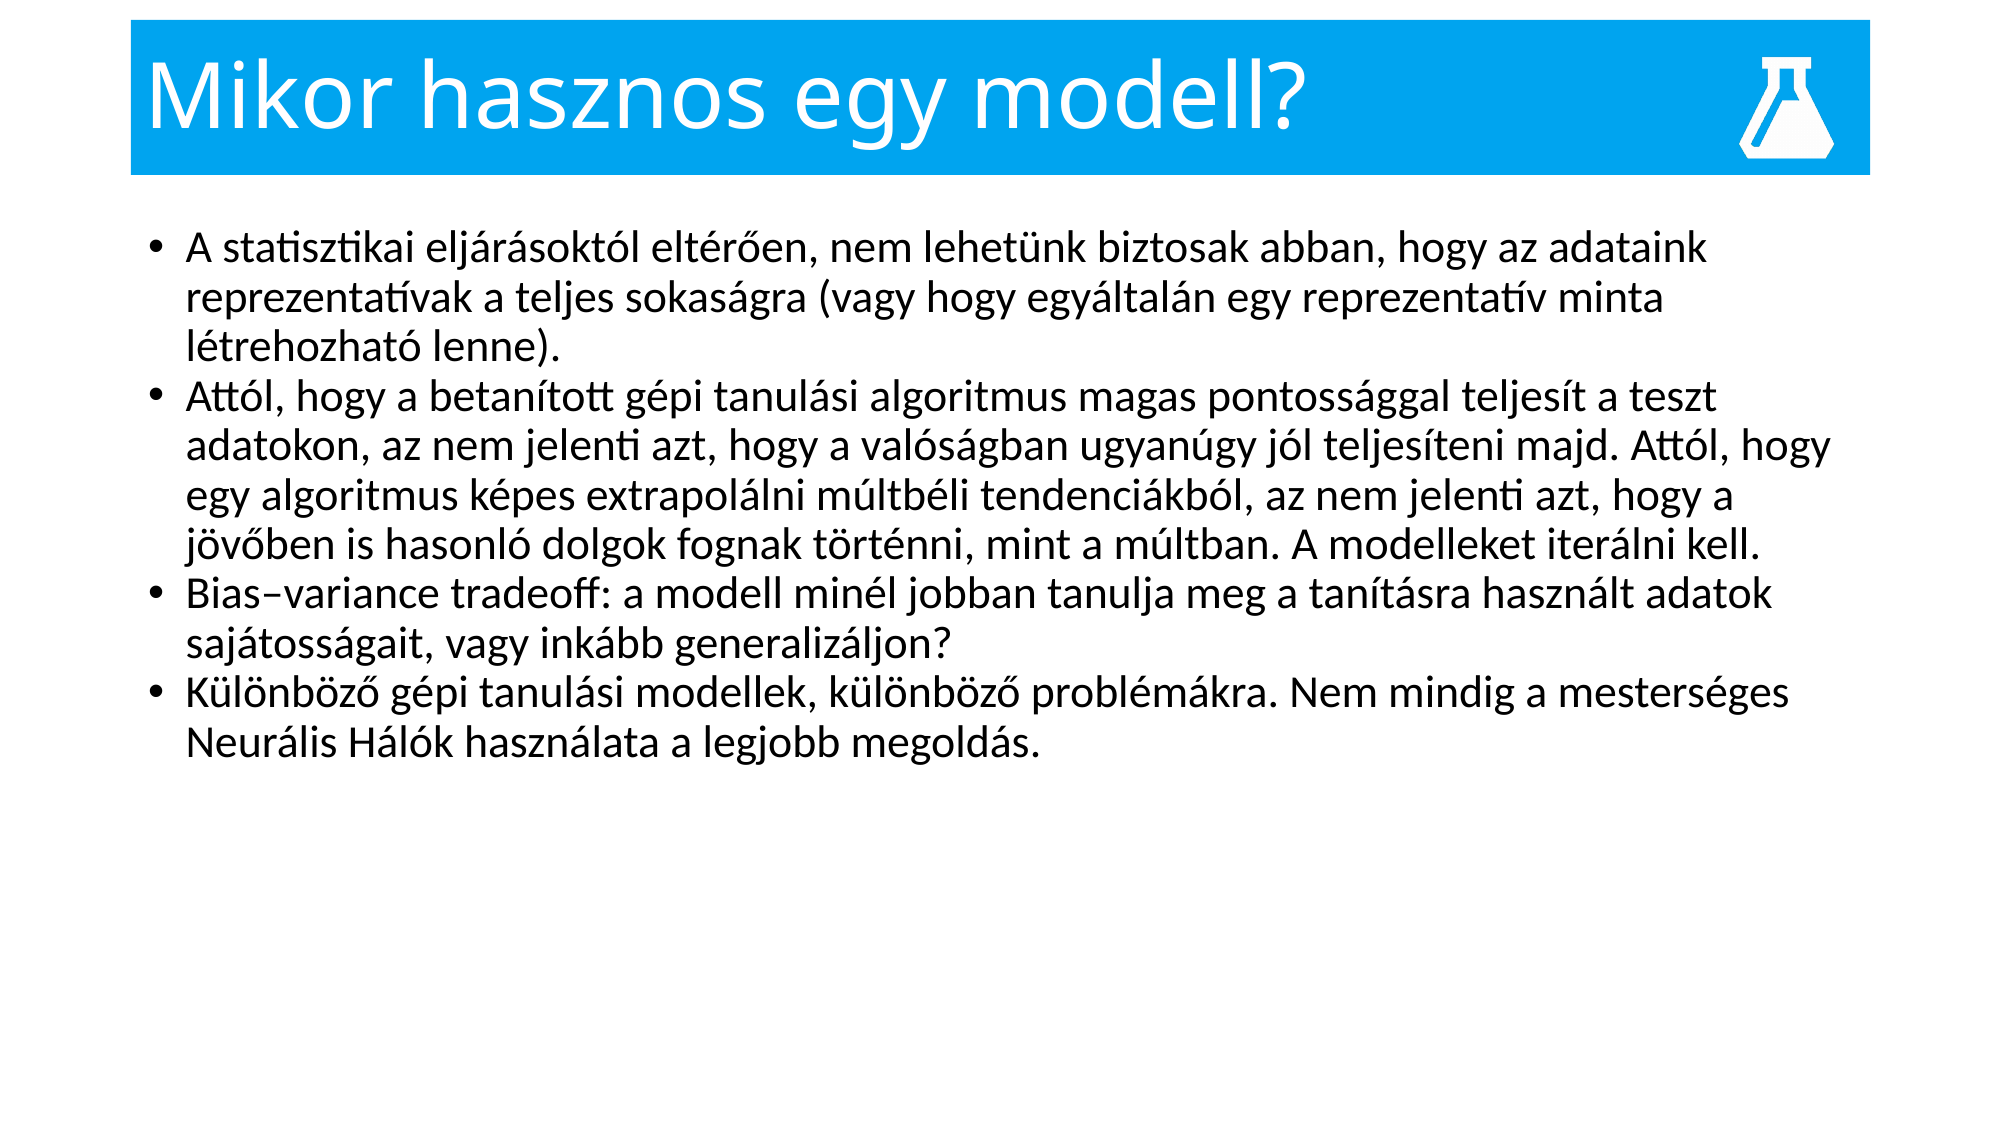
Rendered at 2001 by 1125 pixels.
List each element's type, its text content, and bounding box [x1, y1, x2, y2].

title Mikor hasznos egy modell? [129, 22, 1701, 175]
picture [1740, 58, 1833, 158]
list A statisztikai eljárásoktól eltérően, nem lehetünk biztosak abban, hogy az adataink reprezentatívak a teljes sokaságra (vagy hogy egyáltalán egy reprezentatív minta létrehozható lenne). Attól, hogy a betanított gépi tanulási algoritmus magas pontossággal teljesít a teszt adatokon, az nem jelenti azt, hogy a valóságban ugyanúgy jól teljesíteni majd. Attól, hogy egy algoritmus képes extrapolálni múltbéli tendenciákból, az nem jelenti azt, hogy a jövőben is hasonló dolgok fognak történni, mint a múltban. A modelleket iterálni kell. Bias–variance tradeoff: a modell minél jobban tanulja meg a tanításra használt adatok sajátosságait, vagy inkább generalizáljon? Különböző gépi tanulási modellek, különböző problémákra. Nem mindig a mesterséges Neurális Hálók használata a legjobb megoldás. [133, 215, 1871, 993]
